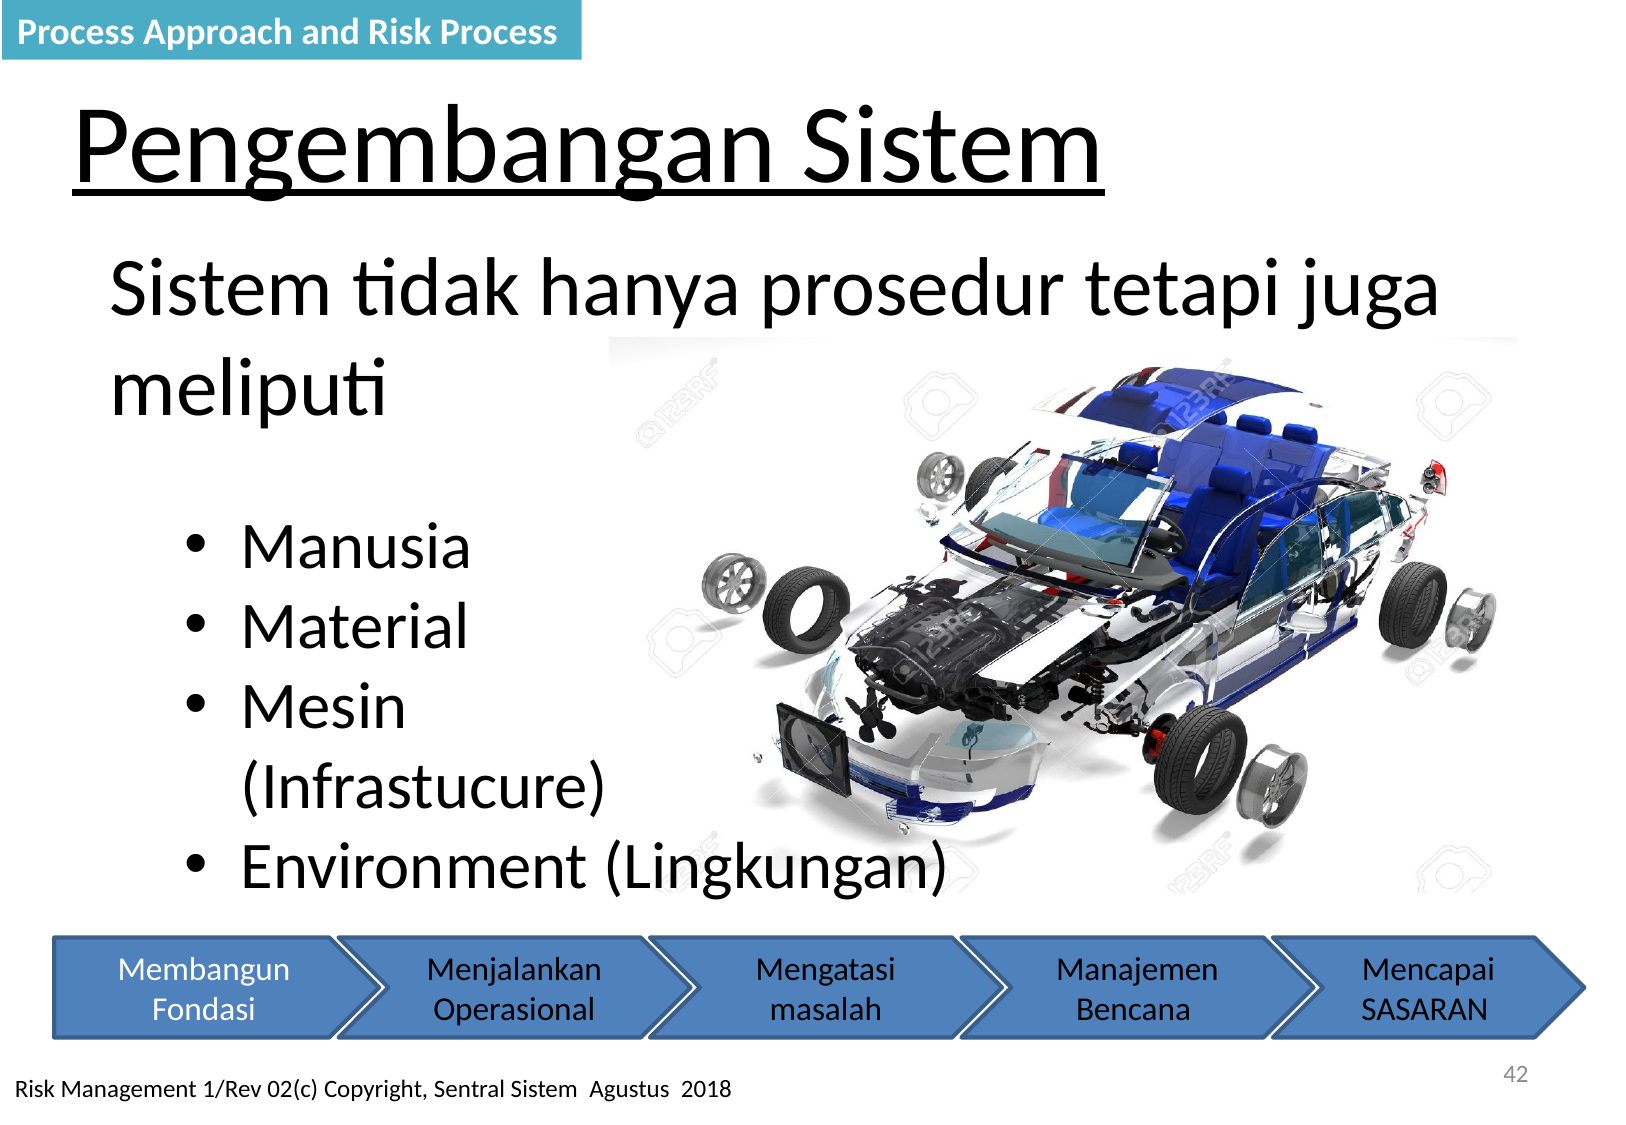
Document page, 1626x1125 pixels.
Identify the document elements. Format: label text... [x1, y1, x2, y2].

picture [609, 337, 1517, 894]
text_box Membangun Fondasi [52, 935, 382, 1040]
text_box Mencapai SASARAN [1270, 935, 1587, 1040]
text_box Sistem tidak hanya prosedur tetapi juga meliputi Manusia Material Mesin (Infrastucure) Environment (Lingkungan) [94, 224, 1531, 1050]
text_box Pengembangan Sistem [57, 62, 1120, 213]
text_box Manajemen Bencana [959, 935, 1316, 1040]
text_box Mengatasi masalah [648, 935, 1005, 1040]
text_box Menjalankan Operasional [336, 935, 693, 1040]
slide_number 42 [1164, 1042, 1544, 1103]
text_box Process Approach and Risk Process [2, 0, 582, 60]
